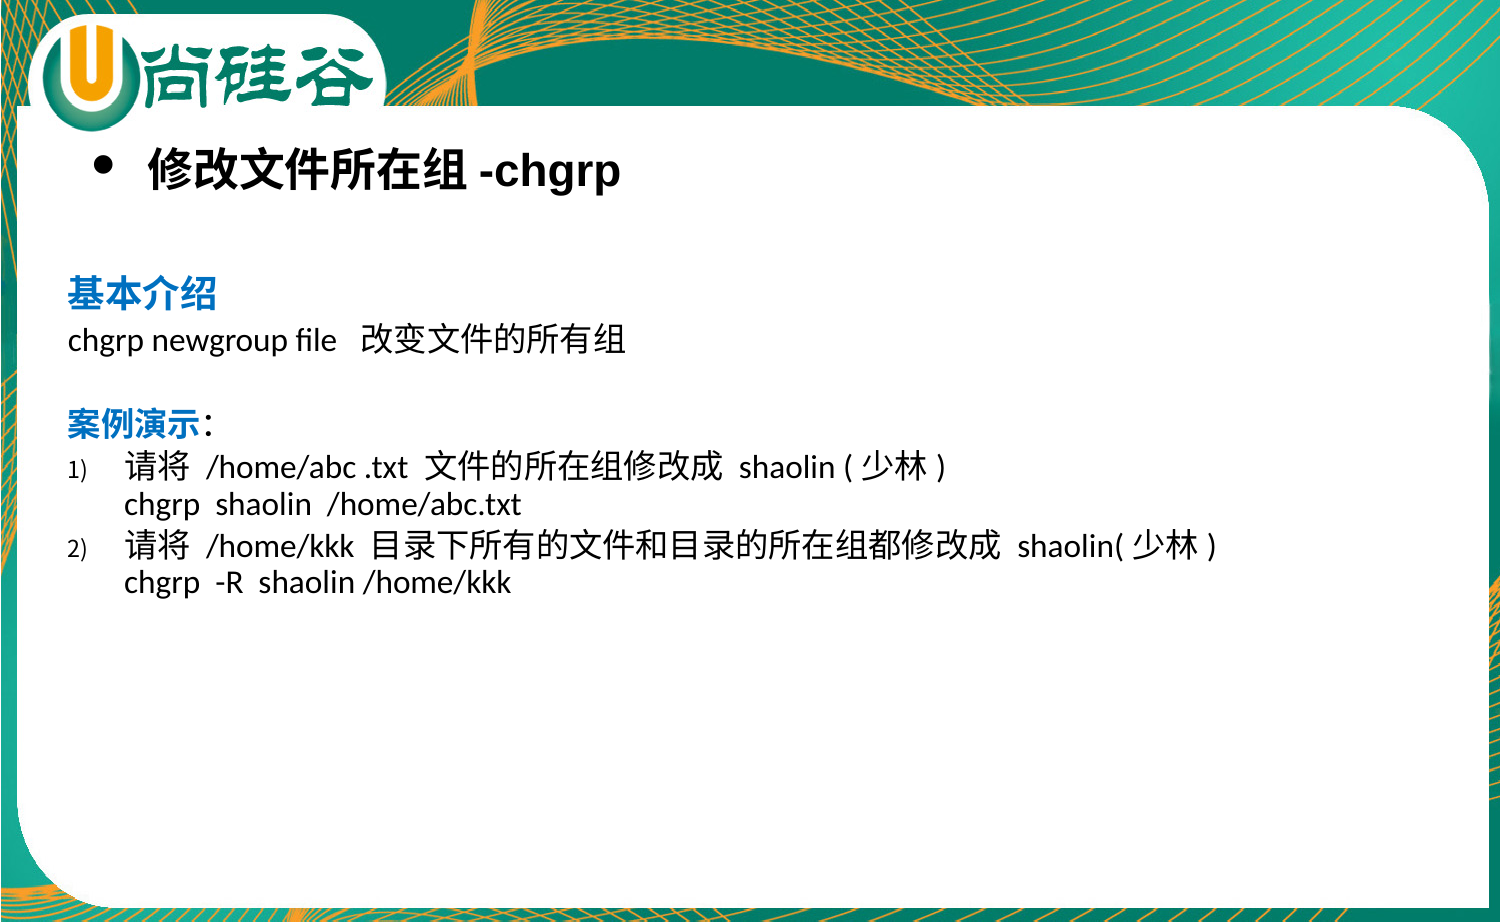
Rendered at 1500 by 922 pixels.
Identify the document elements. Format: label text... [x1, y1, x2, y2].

text_box 修改文件所在组-chgrp [76, 139, 1270, 204]
picture [0, 0, 1500, 922]
text_box 基本介绍 chgrp newgroup file 改变文件的所有组 案例演示： 请将 /home/abc .txt 文件的所在组修改成 shaolin (少林) chgrp shaolin /home/abc.txt 请将 /home/kkk 目录下所有的文件和目录的所在组都修改成 shaolin(少林) chgrp -R shaolin /home/kkk [53, 215, 1471, 694]
